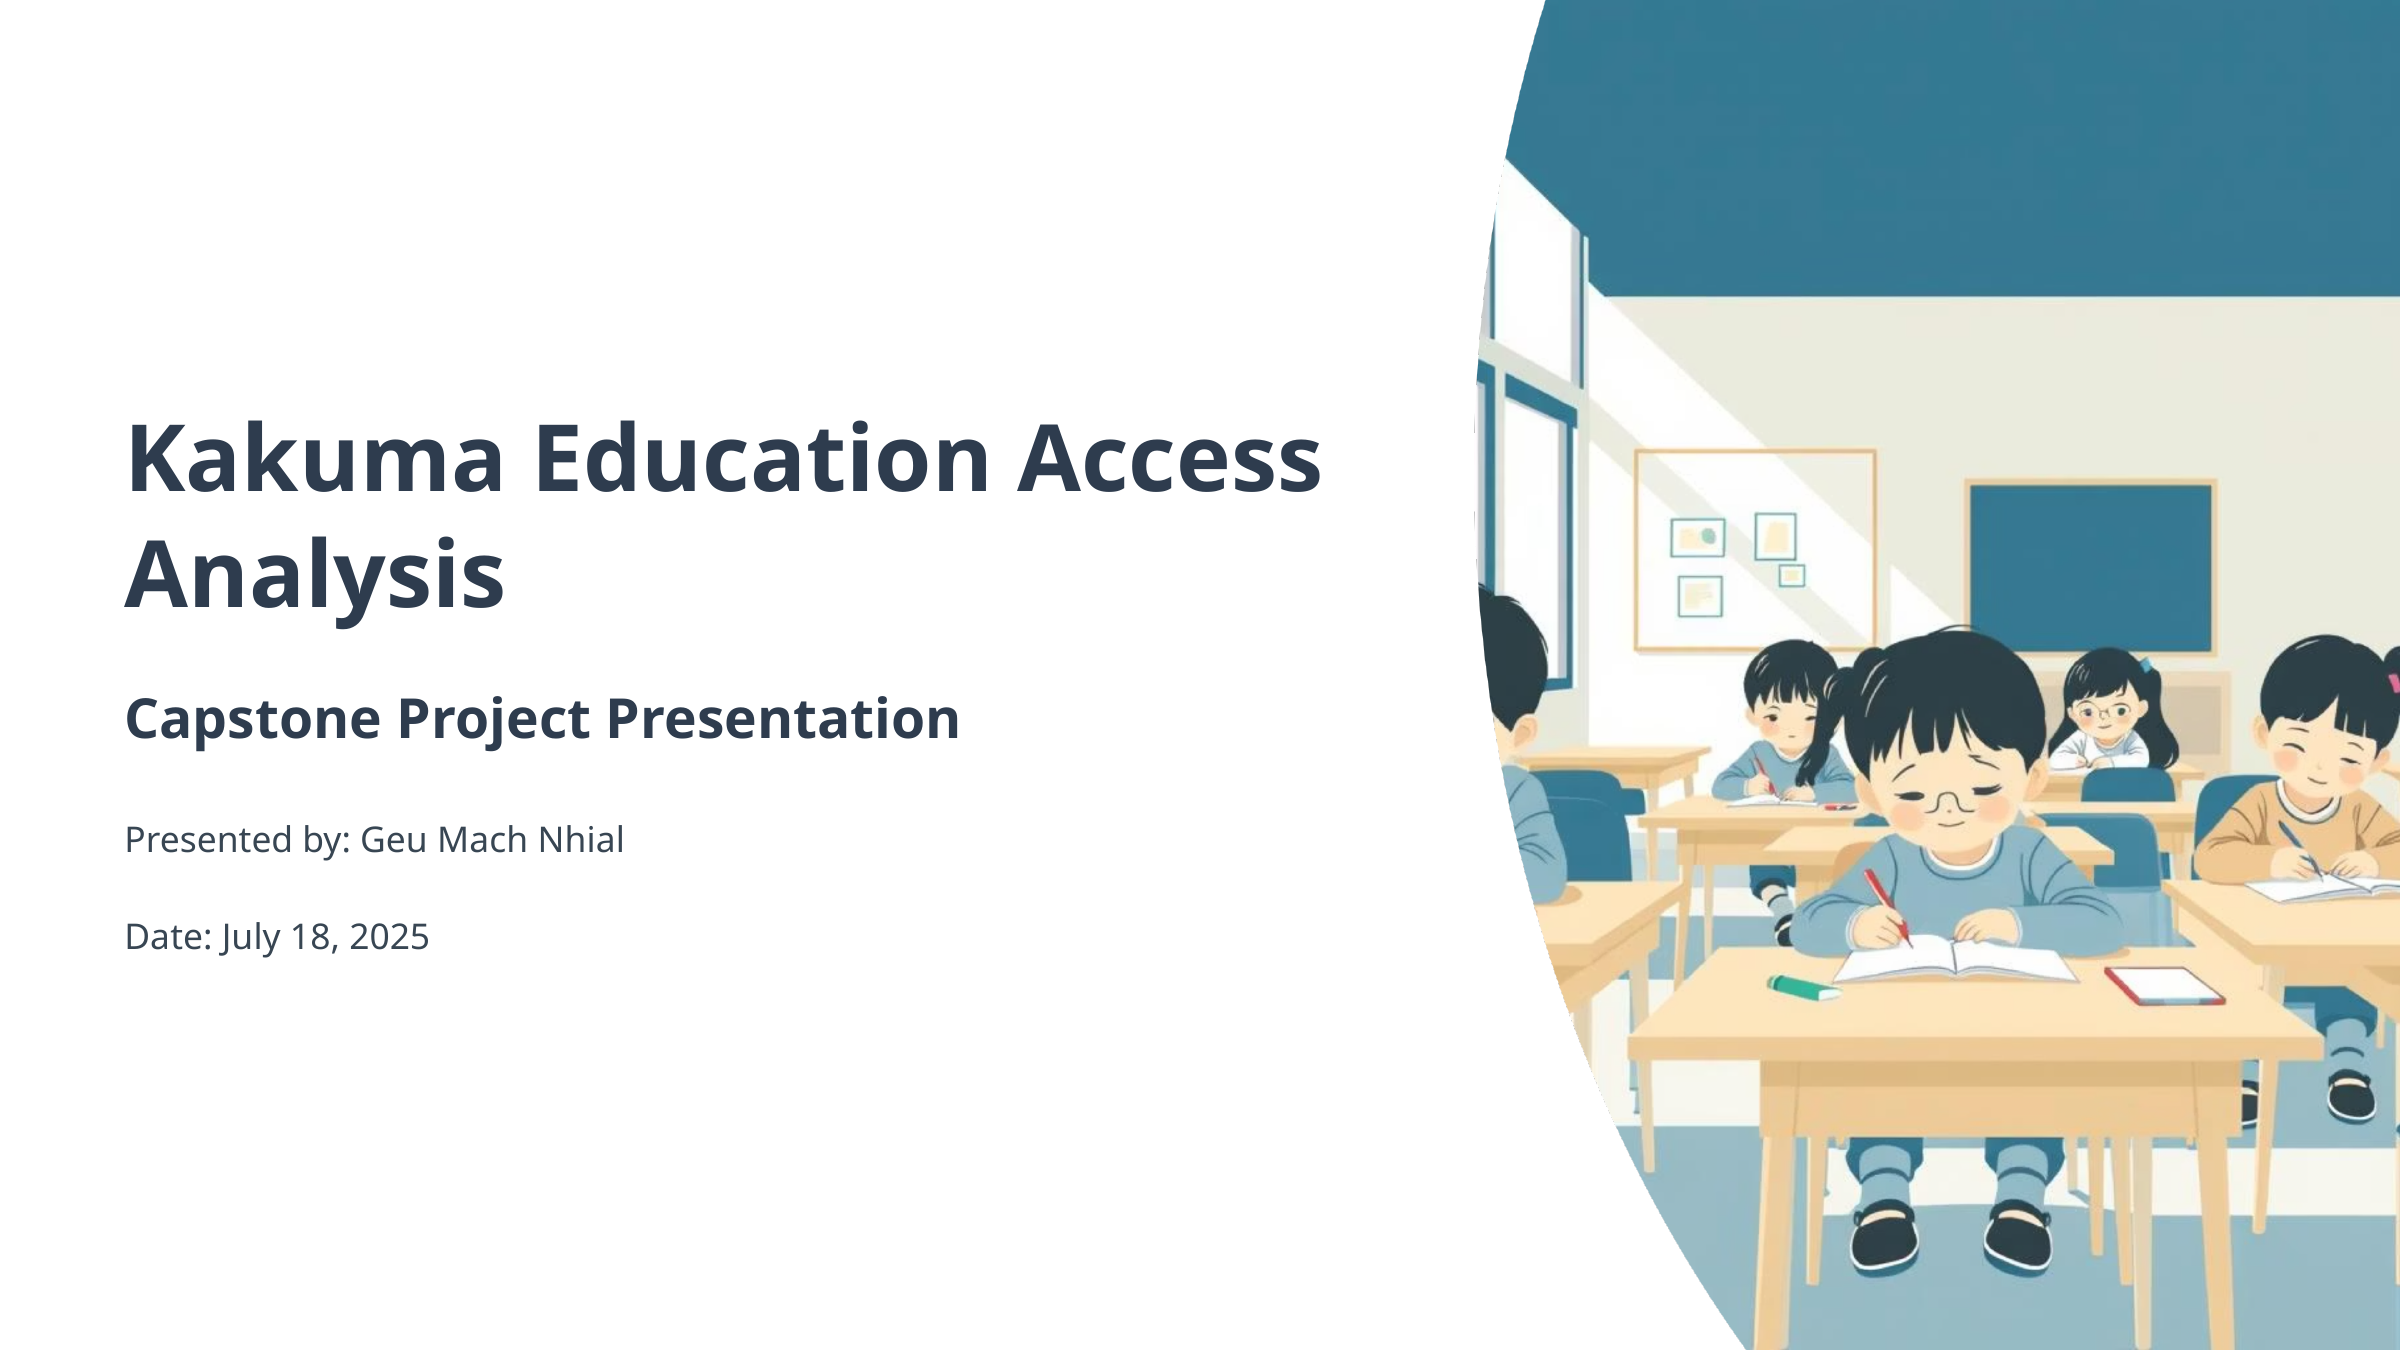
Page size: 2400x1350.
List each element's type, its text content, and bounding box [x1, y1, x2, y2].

picture [1454, 0, 2400, 1350]
text_box Presented by: Geu Mach Nhial [124, 803, 1376, 861]
text_box Kakuma Education Access Analysis [124, 392, 1376, 627]
text_box Date: July 18, 2025 [124, 900, 1376, 958]
text_box Capstone Project Presentation [124, 679, 888, 751]
